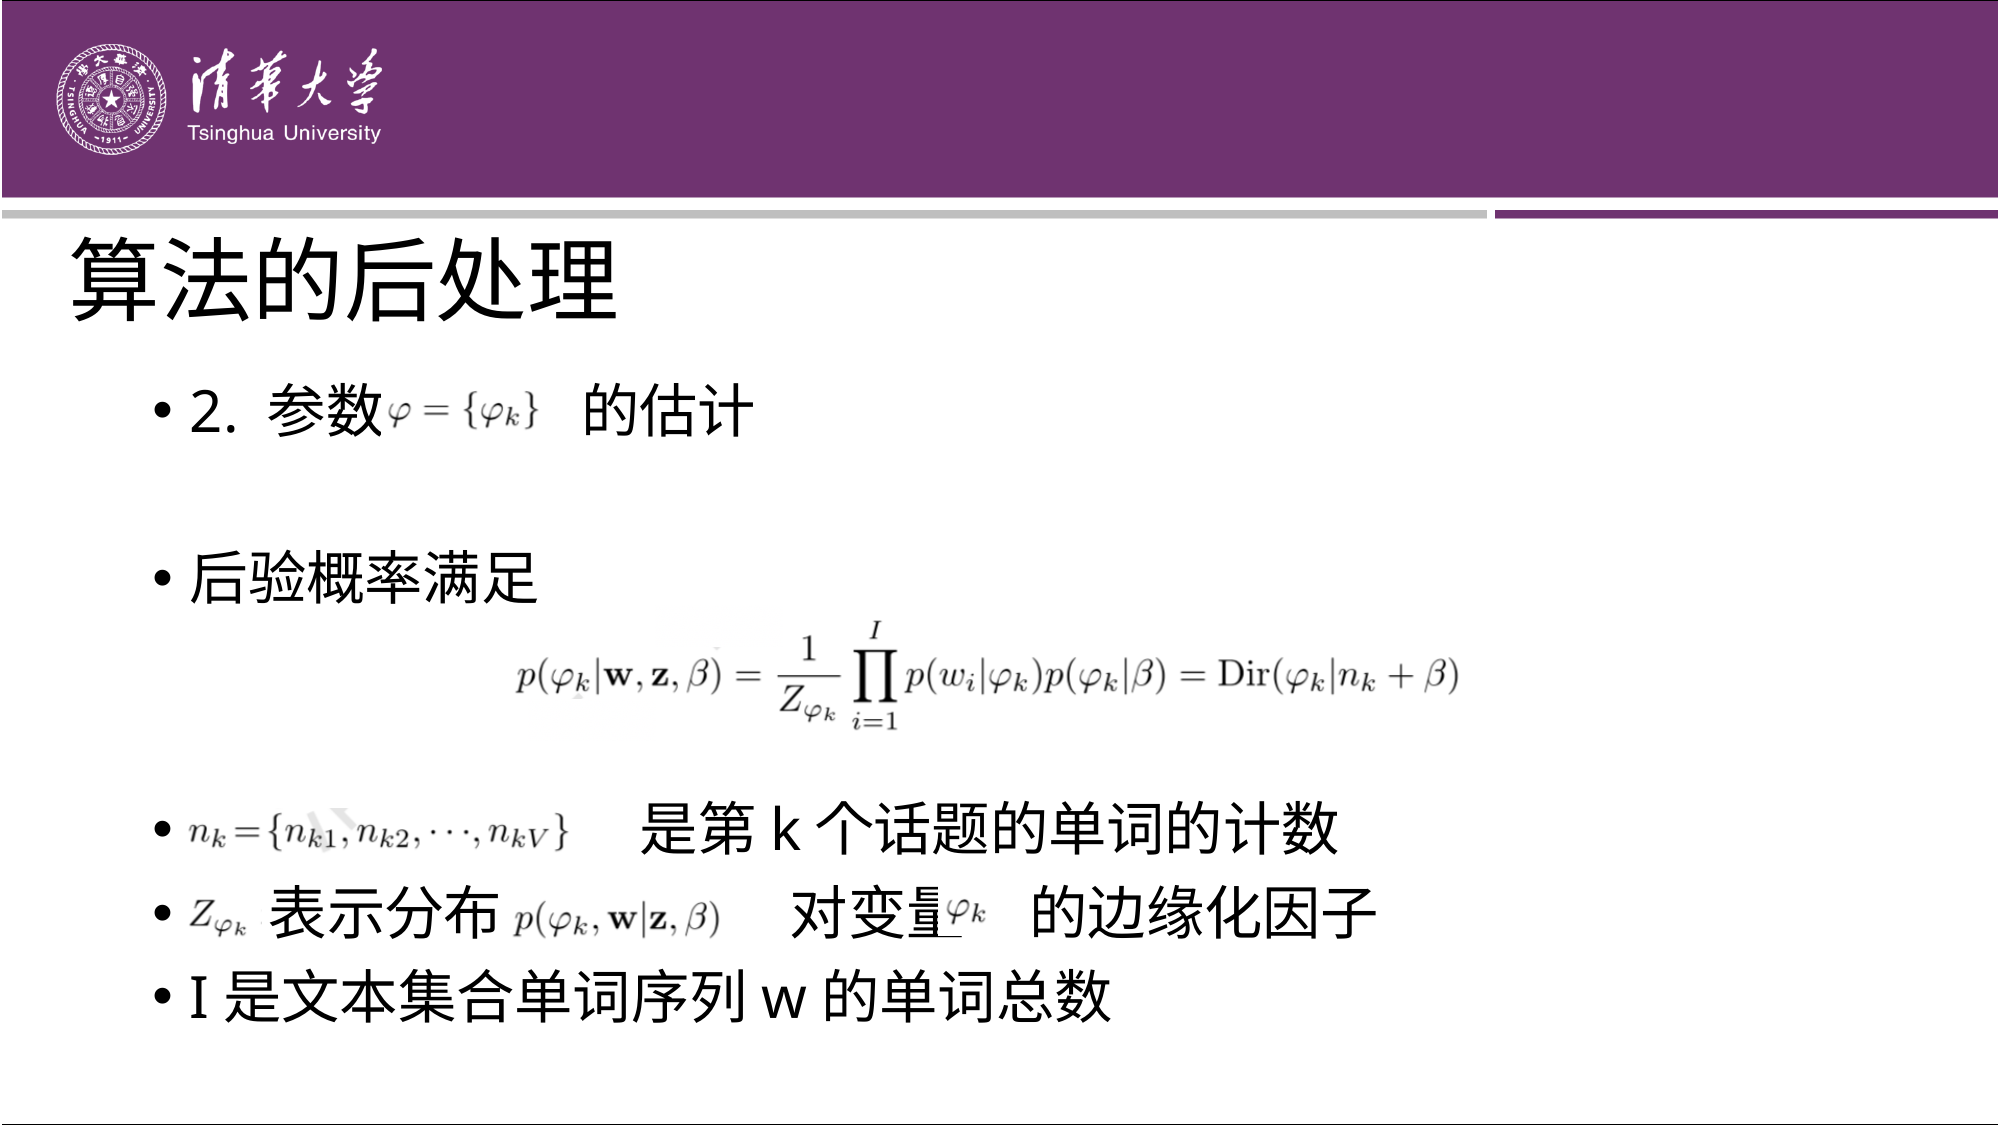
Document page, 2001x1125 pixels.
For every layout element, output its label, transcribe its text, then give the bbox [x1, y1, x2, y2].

picture [2, 0, 1998, 1125]
title 算法的后处理 [53, 176, 1779, 394]
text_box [507, 605, 1493, 741]
list 2. 参数 的估计 后验概率满足 是第k个话题的单词的计数 表示分布 对变量 的边缘化因子 I是文本集合单词序列w的单词总数 [137, 374, 1863, 1089]
